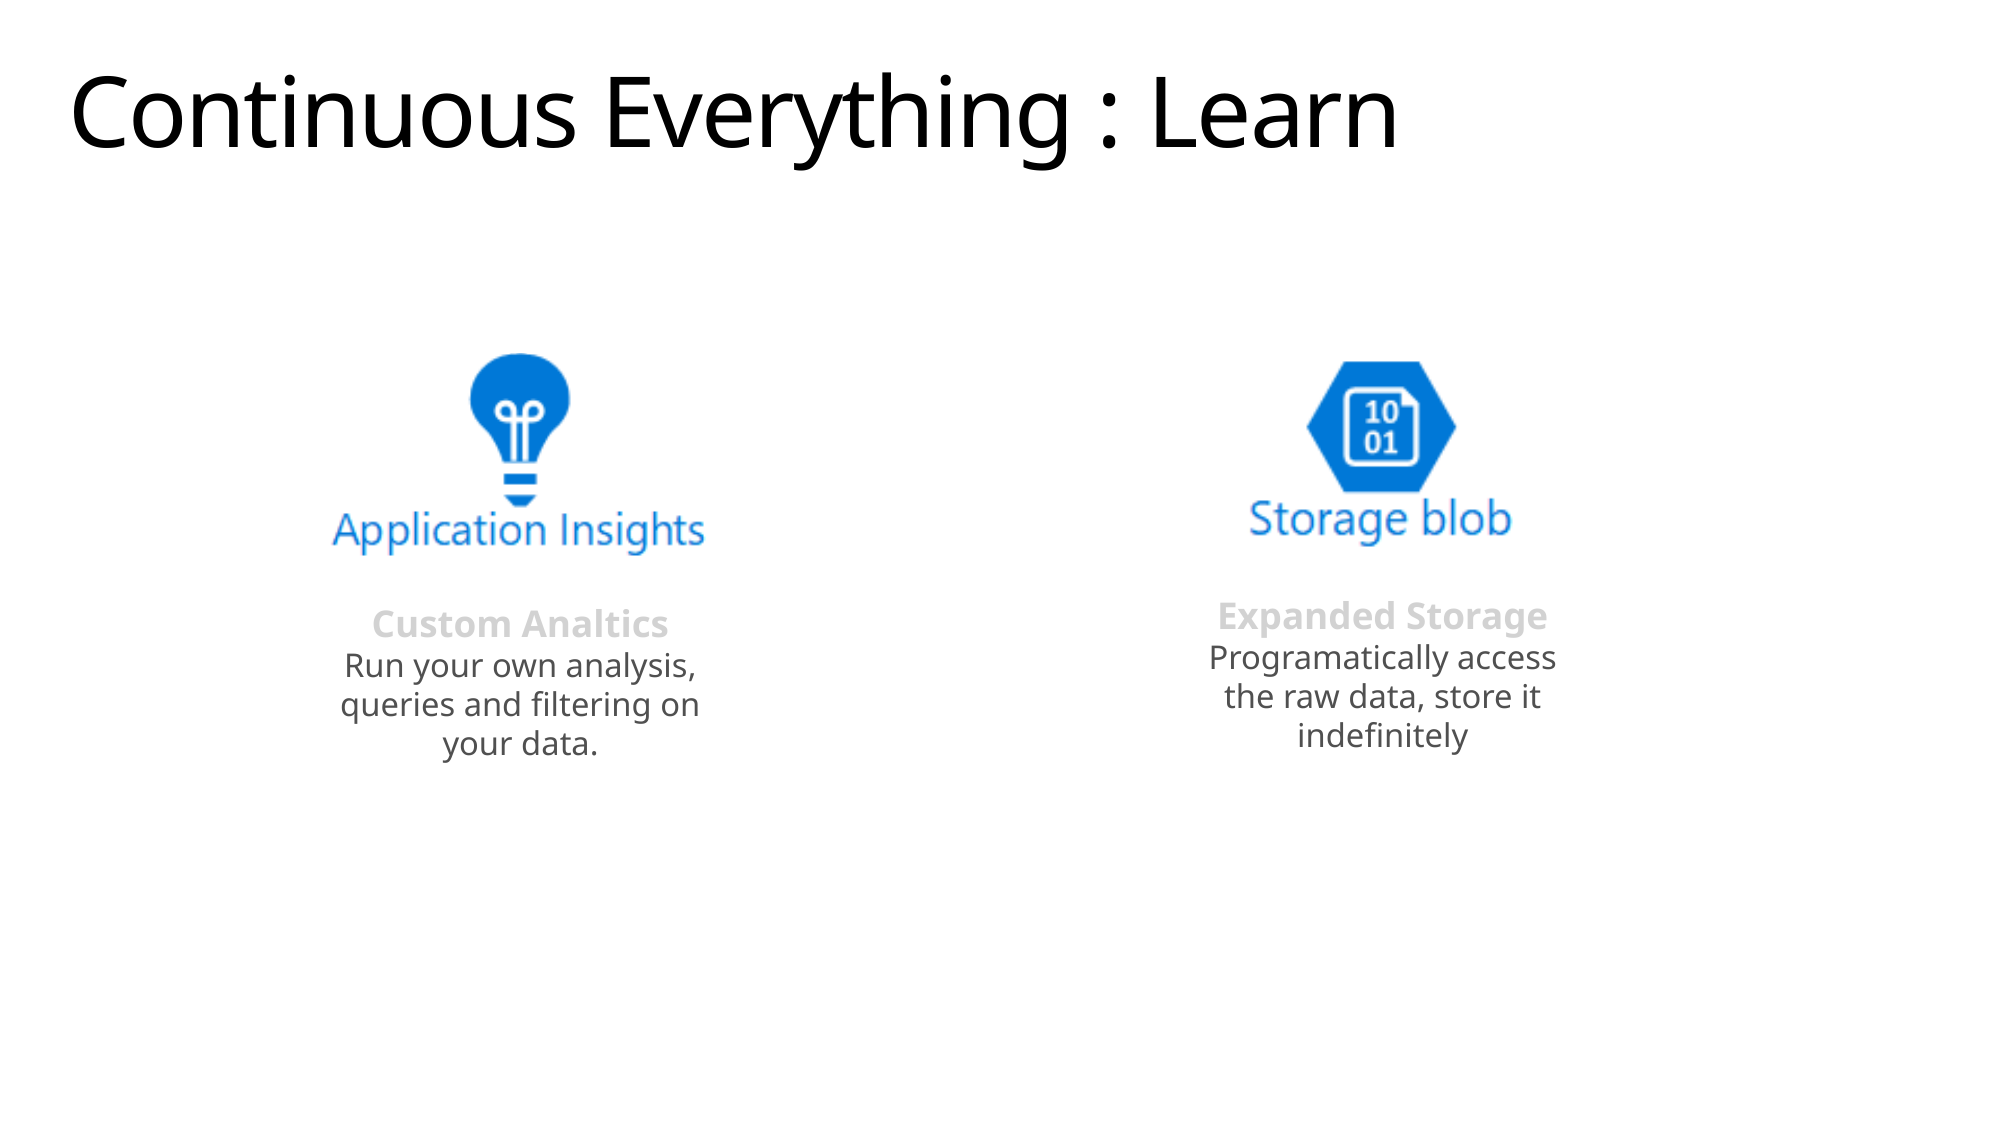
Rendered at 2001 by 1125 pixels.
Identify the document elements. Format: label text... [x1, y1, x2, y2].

text_box Custom Analtics Run your own analysis, queries and filtering on your data. [313, 592, 727, 770]
title Continuous Everything : Learn [44, 47, 1957, 196]
picture [309, 353, 732, 579]
text_box Expanded Storage Programatically access the raw data, store it indefinitely [1176, 585, 1590, 762]
picture [1223, 360, 1541, 572]
